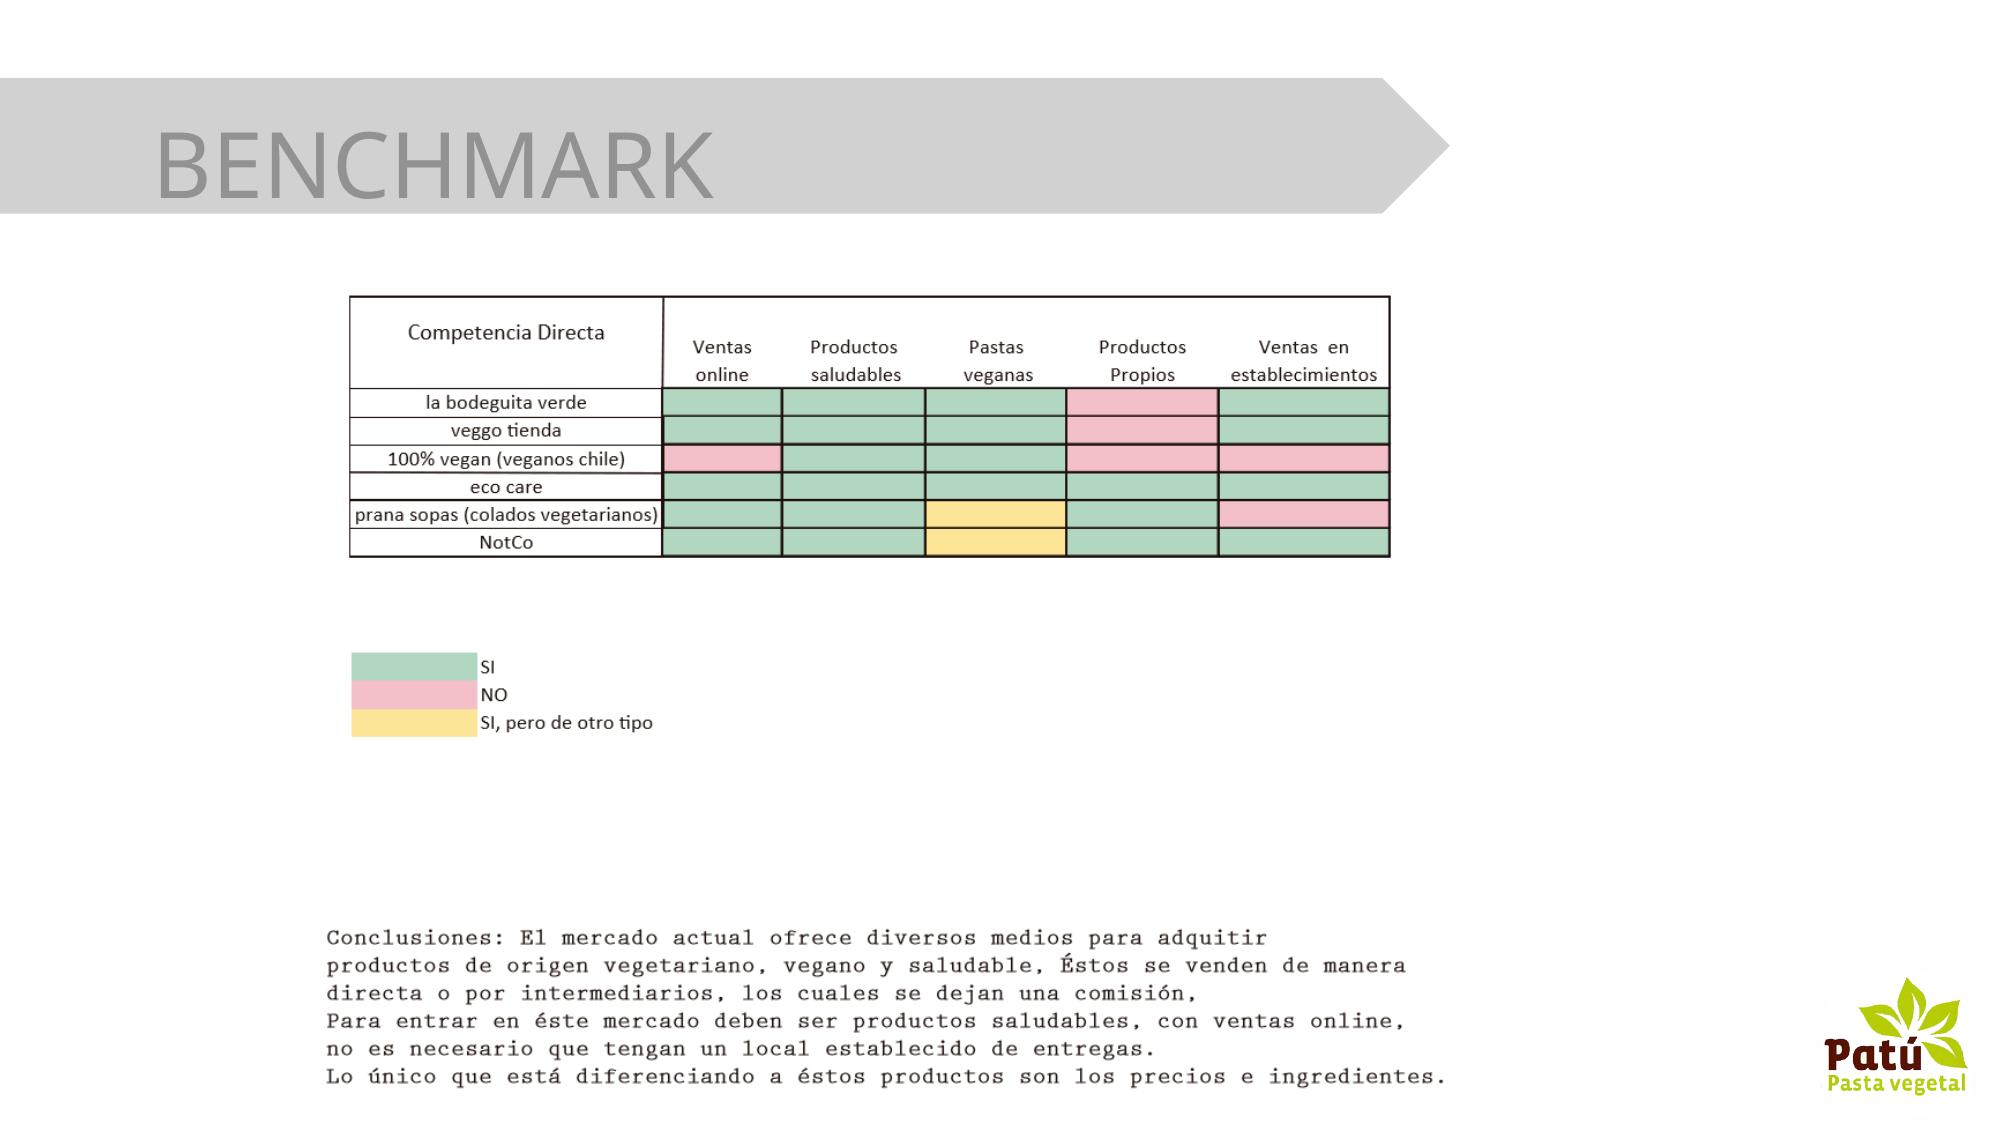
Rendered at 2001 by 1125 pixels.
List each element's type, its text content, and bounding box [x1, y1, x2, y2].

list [295, 227, 1621, 1125]
title BENCHMARK [137, 59, 1863, 278]
picture [1815, 961, 1979, 1125]
text_box [0, 77, 1450, 214]
